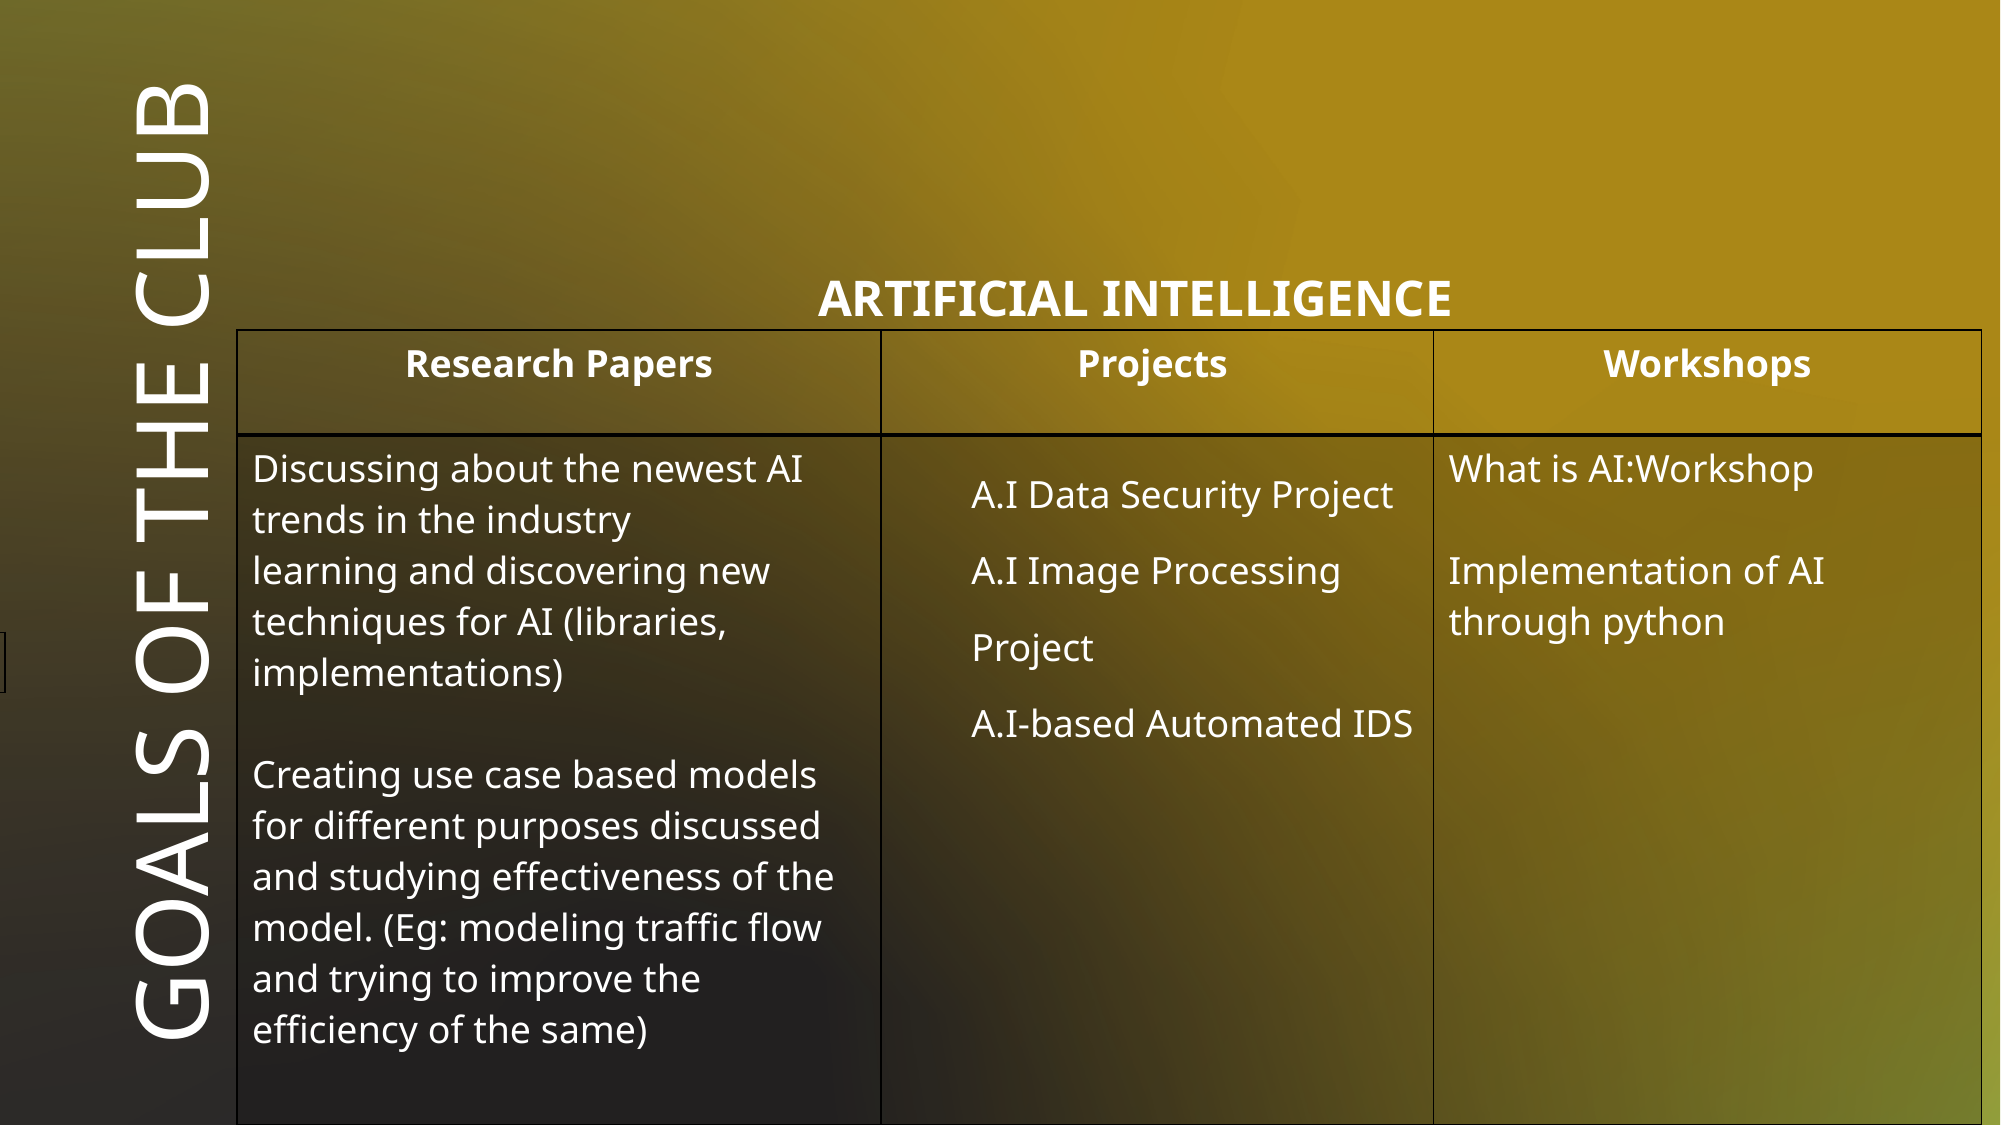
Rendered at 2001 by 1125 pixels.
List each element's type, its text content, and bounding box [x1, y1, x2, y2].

text_box GOALS OF THE CLUB [100, 64, 236, 1061]
table_header [0, 633, 4, 692]
table_header Research Papers [238, 331, 880, 433]
table_cell A.I Data Security Project A.I Image Processing Project A.I-based Automated IDS [882, 437, 1433, 1124]
table_cell What is AI:Workshop Implementation of AI through python [1434, 437, 1981, 1124]
picture [0, 0, 2001, 1125]
table_cell Discussing about the newest AI trends in the industry learning and discovering new techniques for AI (libraries, implementations) Creating use case based models for different purposes discussed and studying effectiveness of the model. (Eg: modeling traffic flow and trying to improve the efficiency of the same) [238, 437, 880, 1124]
table_header Projects [882, 331, 1433, 433]
text_box ARTIFICIAL INTELLIGENCE [444, 161, 1827, 329]
table_header Workshops [1434, 331, 1981, 433]
